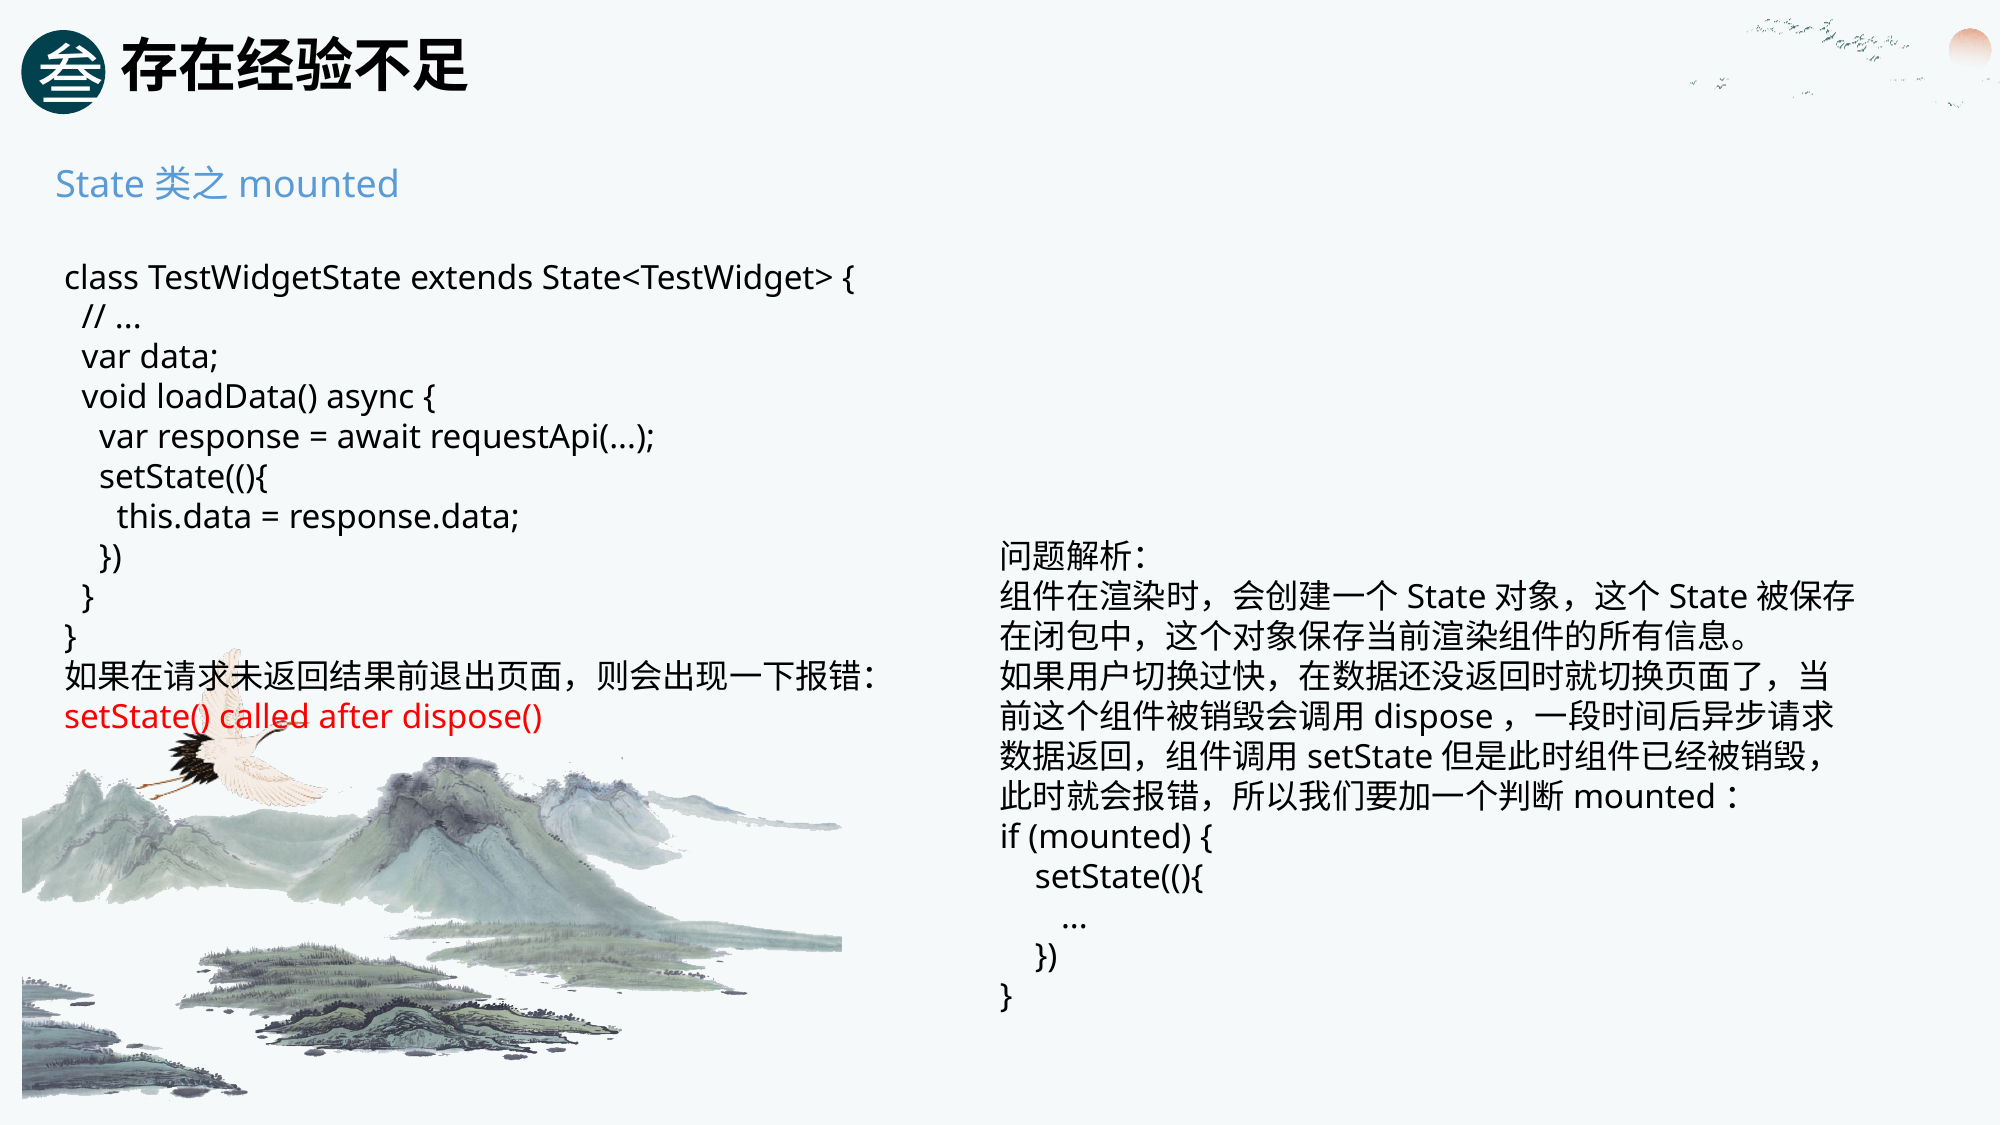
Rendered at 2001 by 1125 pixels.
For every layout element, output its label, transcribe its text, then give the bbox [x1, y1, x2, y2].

picture [1645, 0, 2000, 145]
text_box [21, 20, 558, 121]
text_box class TestWidgetState extends State<TestWidget> { // ... var data; void loadData() async { var response = await requestApi(...); setState((){ this.data = response.data; }) } } 如果在请求未返回结果前退出页面，则会出现一下报错： setState() called after dispose() [49, 248, 1110, 743]
text_box State类之mounted [40, 152, 415, 213]
text_box 问题解析： 组件在渲染时，会创建一个State对象，这个State被保存在闭包中，这个对象保存当前渲染组件的所有信息。 如果用户切换过快，在数据还没返回时就切换页面了，当前这个组件被销毁会调用dispose，一段时间后异步请求数据返回，组件调用setState但是此时组件已经被销毁，此时就会报错，所以我们要加一个判断mounted： if (mounted) { setState((){ ... }) } [985, 528, 1875, 1022]
picture [22, 613, 842, 1125]
